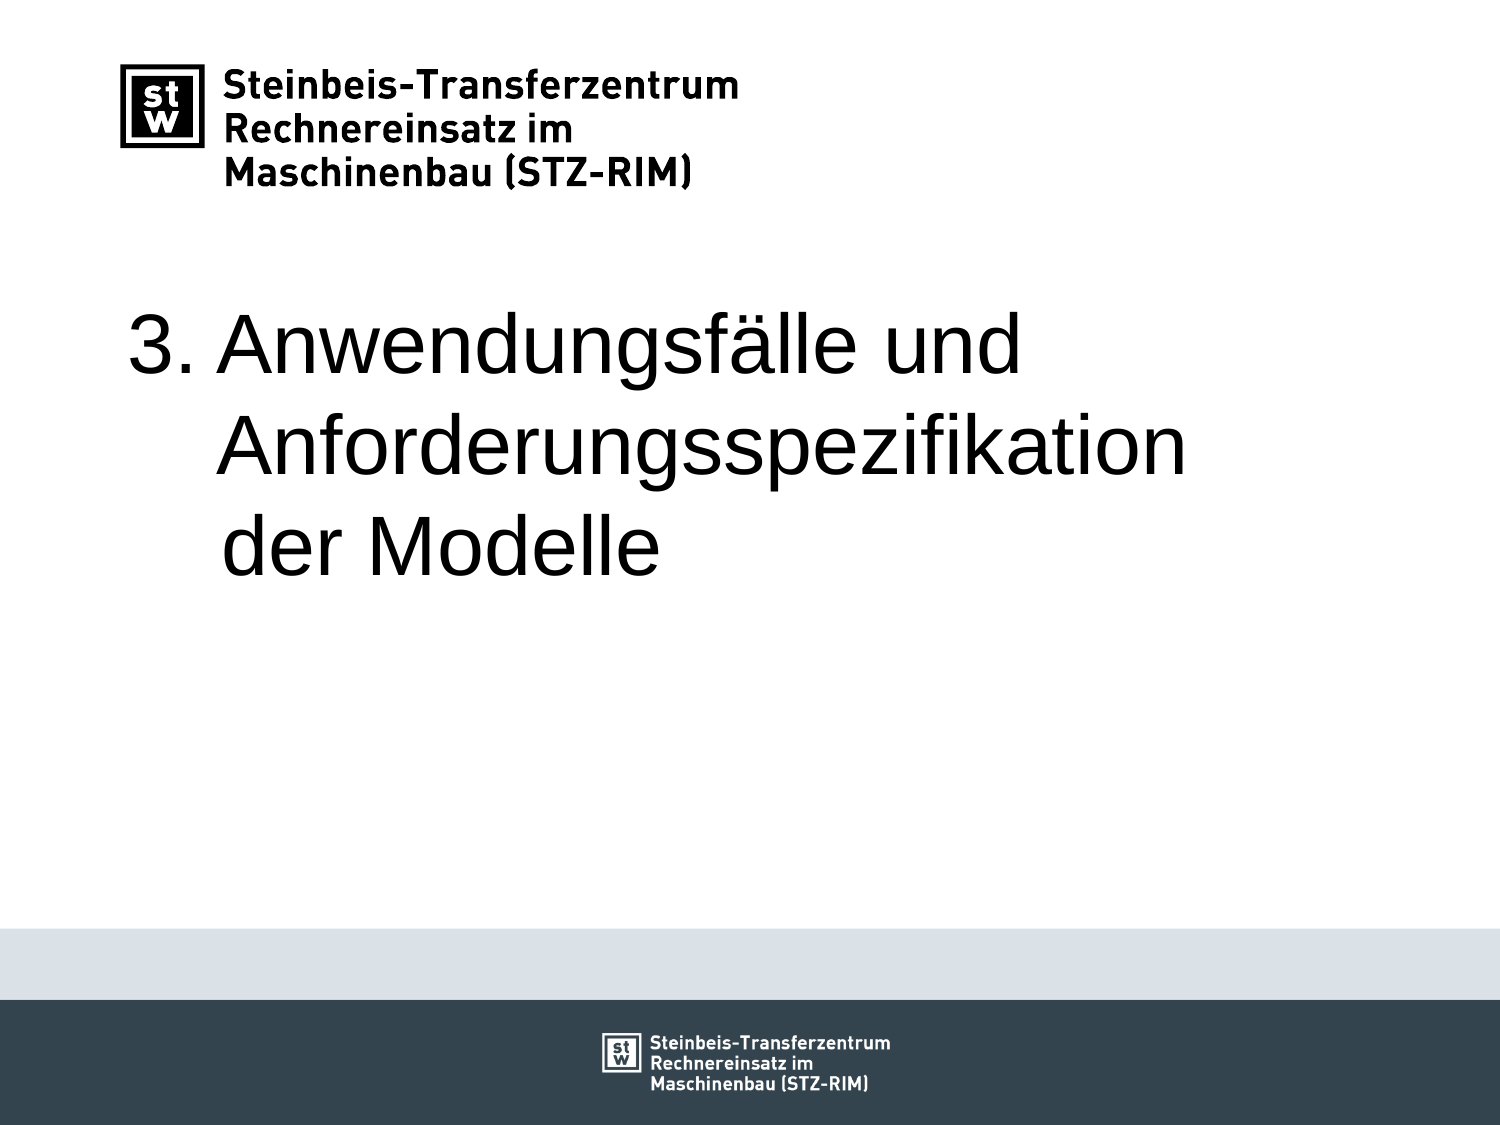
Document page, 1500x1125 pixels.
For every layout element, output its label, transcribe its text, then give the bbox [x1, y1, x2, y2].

picture [592, 1030, 908, 1094]
title 3. Anwendungsfälle und Anforderungsspezifikation der Modelle [112, 290, 1388, 591]
